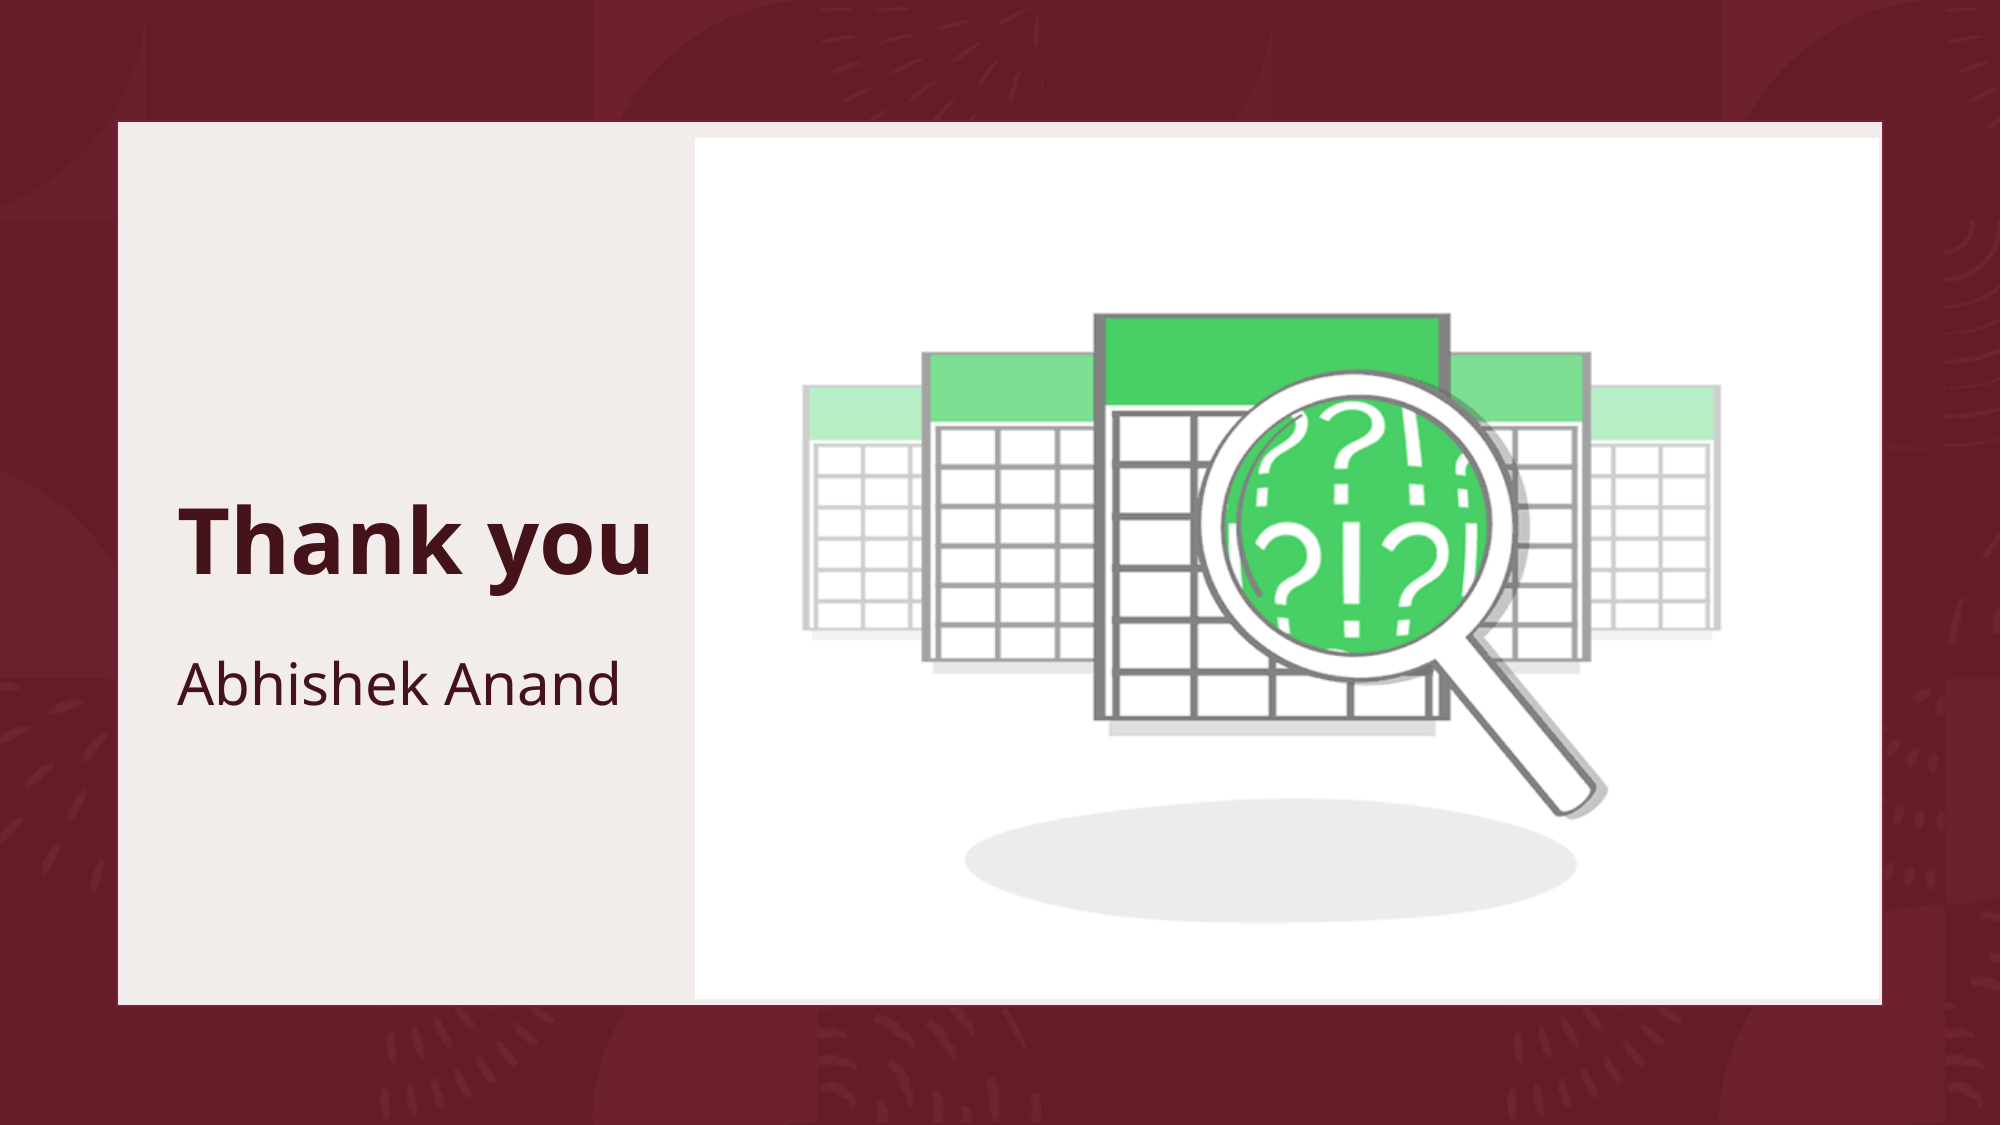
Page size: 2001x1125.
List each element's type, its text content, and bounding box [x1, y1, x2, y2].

picture [695, 138, 1879, 999]
subtitle Abhishek Anand [162, 632, 695, 743]
title Thank you [162, 174, 695, 601]
